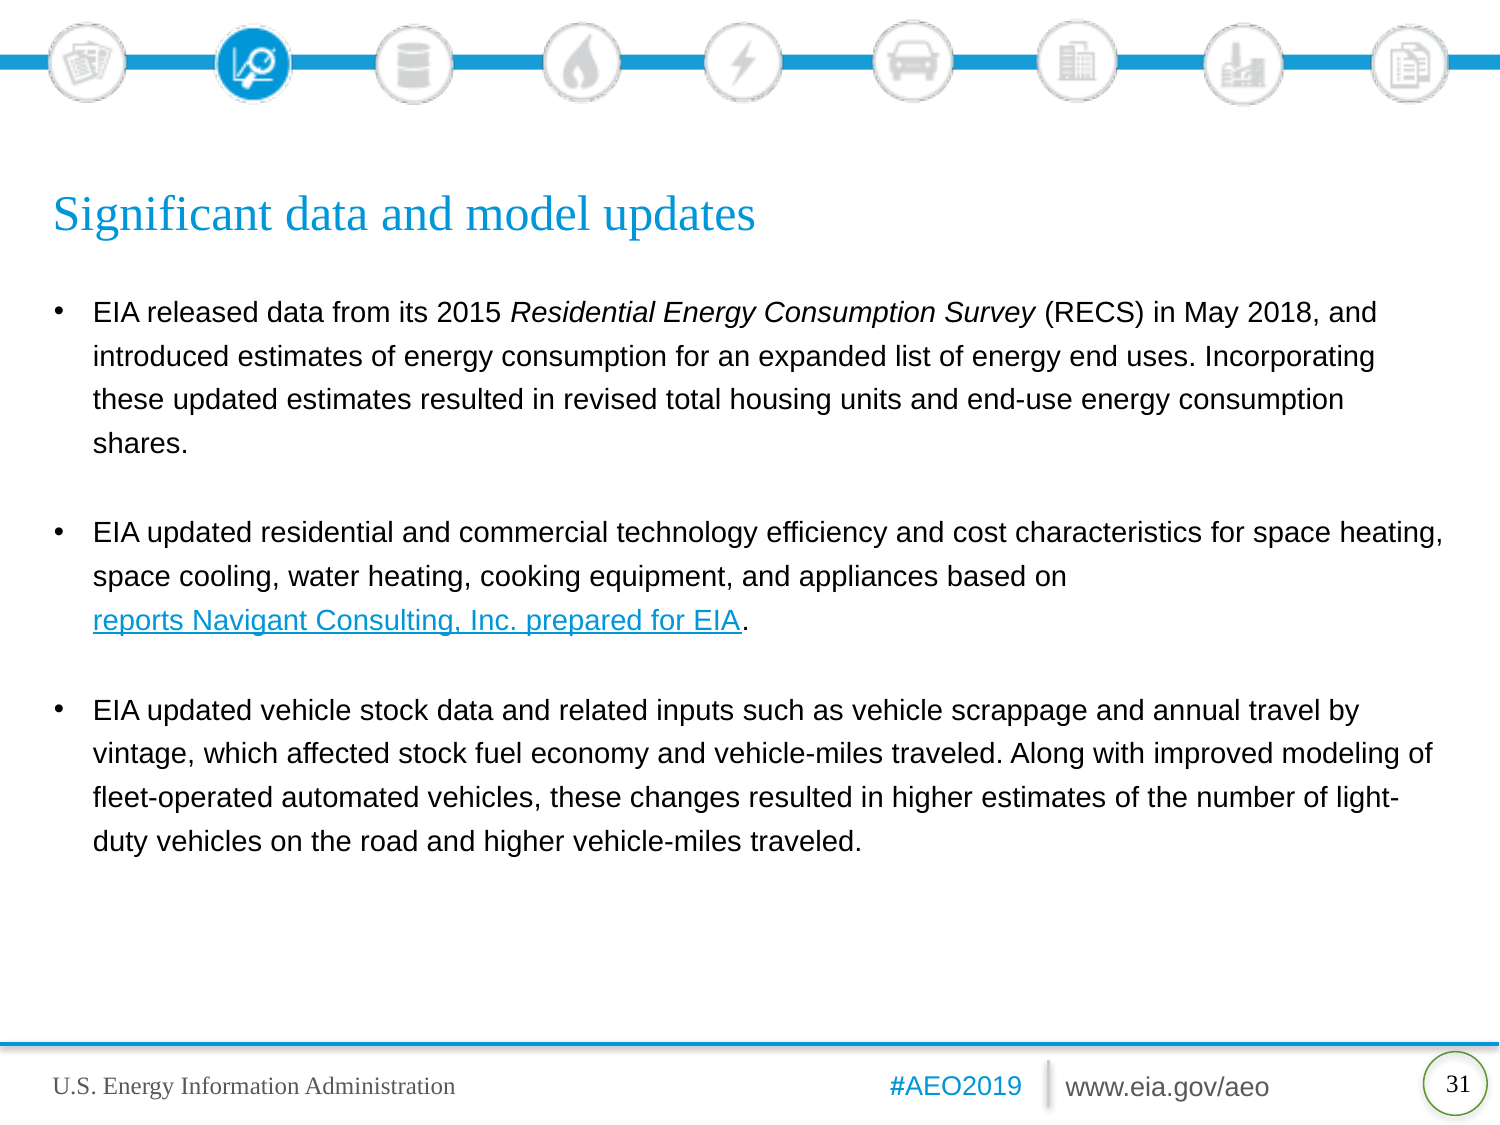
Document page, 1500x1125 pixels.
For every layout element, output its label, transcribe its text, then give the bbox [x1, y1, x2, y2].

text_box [46, 9, 1457, 118]
title Significant data and model updates [38, 123, 1466, 248]
slide_number 31 [1418, 1053, 1499, 1113]
list EIA released data from its 2015 Residential Energy Consumption Survey (RECS) in May 2018, and introduced estimates of energy consumption for an expanded list of energy end uses. Incorporating these updated estimates resulted in revised total housing units and end-use energy consumption shares. EIA updated residential and commercial technology efficiency and cost characteristics for space heating, space cooling, water heating, cooking equipment, and appliances based on reports Navigant Consulting, Inc. prepared for EIA. EIA updated vehicle stock data and related inputs such as vehicle scrappage and annual travel by vintage, which affected stock fuel economy and vehicle-miles traveled. Along with improved modeling of fleet-operated automated vehicles, these changes resulted in higher estimates of the number of light-duty vehicles on the road and higher vehicle-miles traveled. [39, 277, 1466, 1014]
picture [37, 10, 46, 111]
